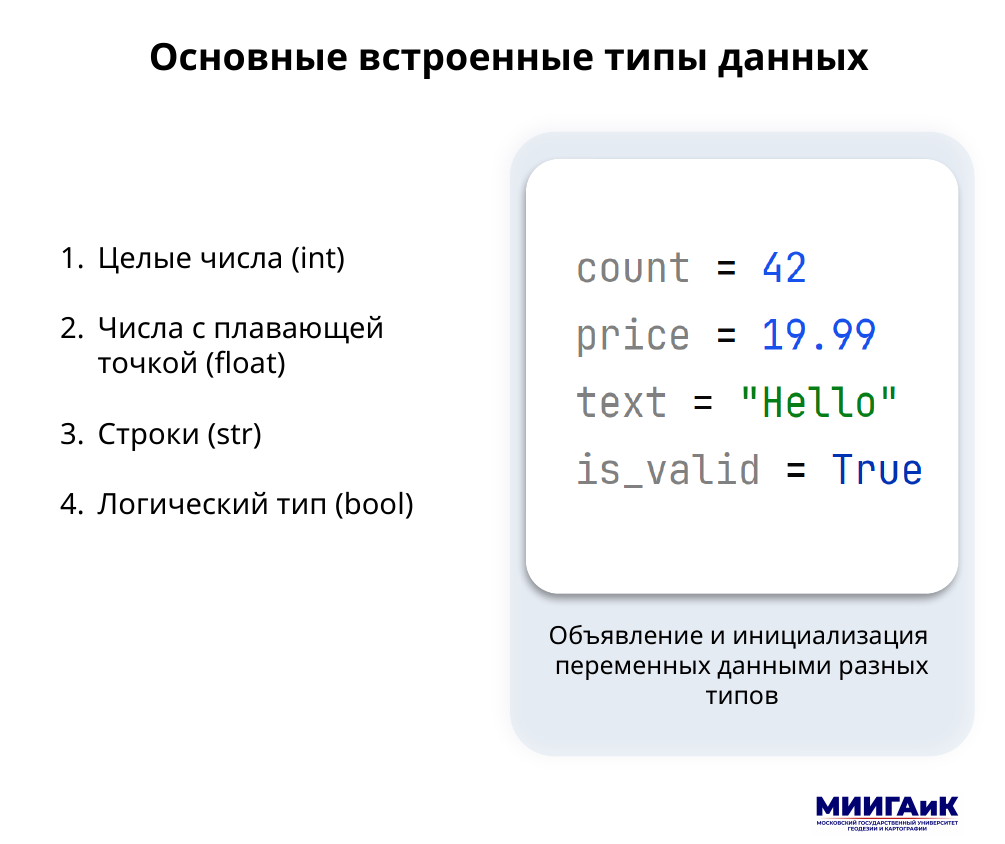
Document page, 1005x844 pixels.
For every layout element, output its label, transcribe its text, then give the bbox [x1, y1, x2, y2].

list Основные встроенные типы данных [29, 16, 975, 95]
picture [525, 158, 959, 594]
list Целые числа (int) Числа с плавающей точкой (float) Строки (str) Логический тип (bool) [45, 161, 477, 727]
list Объявление и инициализация переменных данными разных типов [526, 602, 959, 727]
picture [811, 791, 964, 837]
